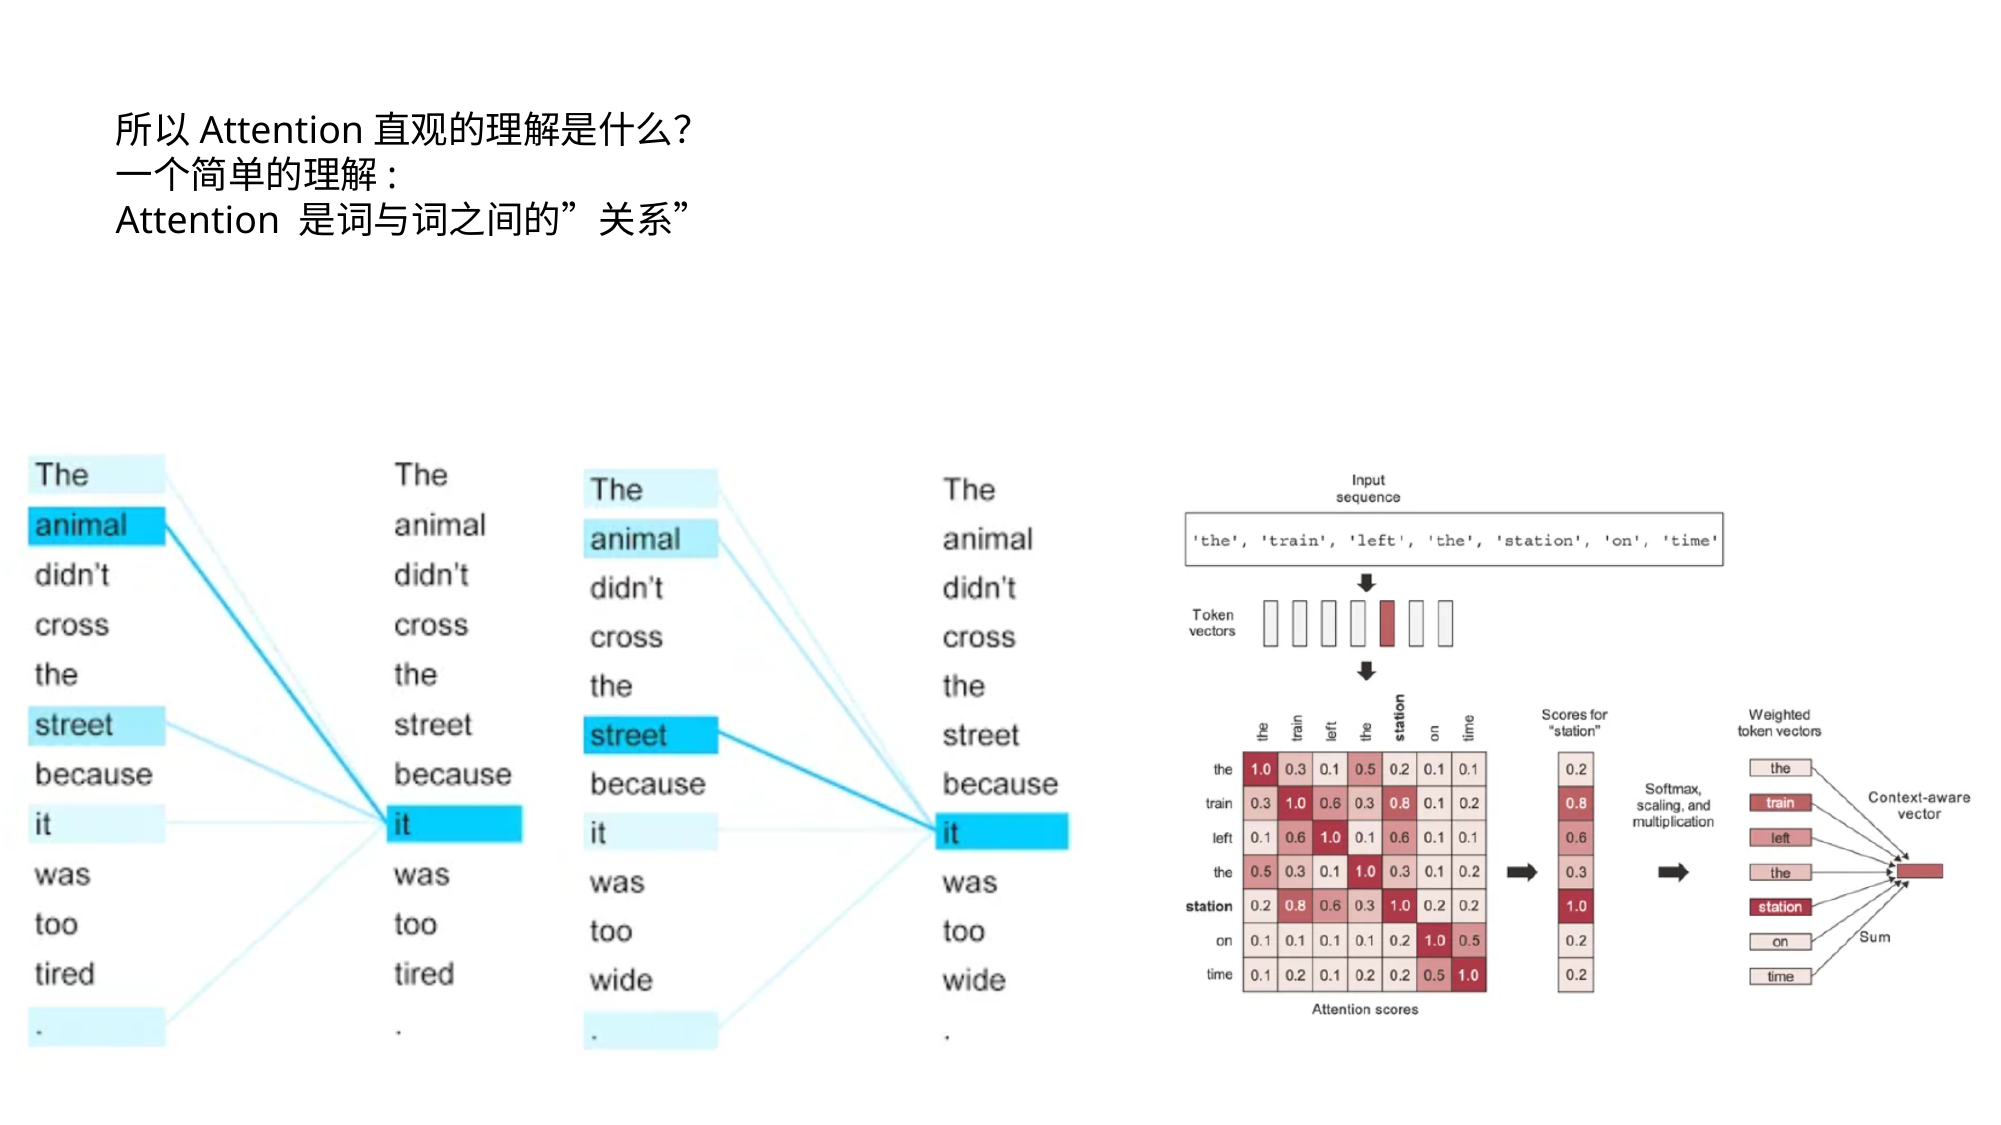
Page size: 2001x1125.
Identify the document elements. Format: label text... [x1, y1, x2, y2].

picture [0, 407, 1154, 1073]
picture [1157, 452, 1972, 1026]
text_box 所以Attention直观的理解是什么？ 一个简单的理解: Attention 是词与词之间的”关系” [100, 98, 1101, 249]
